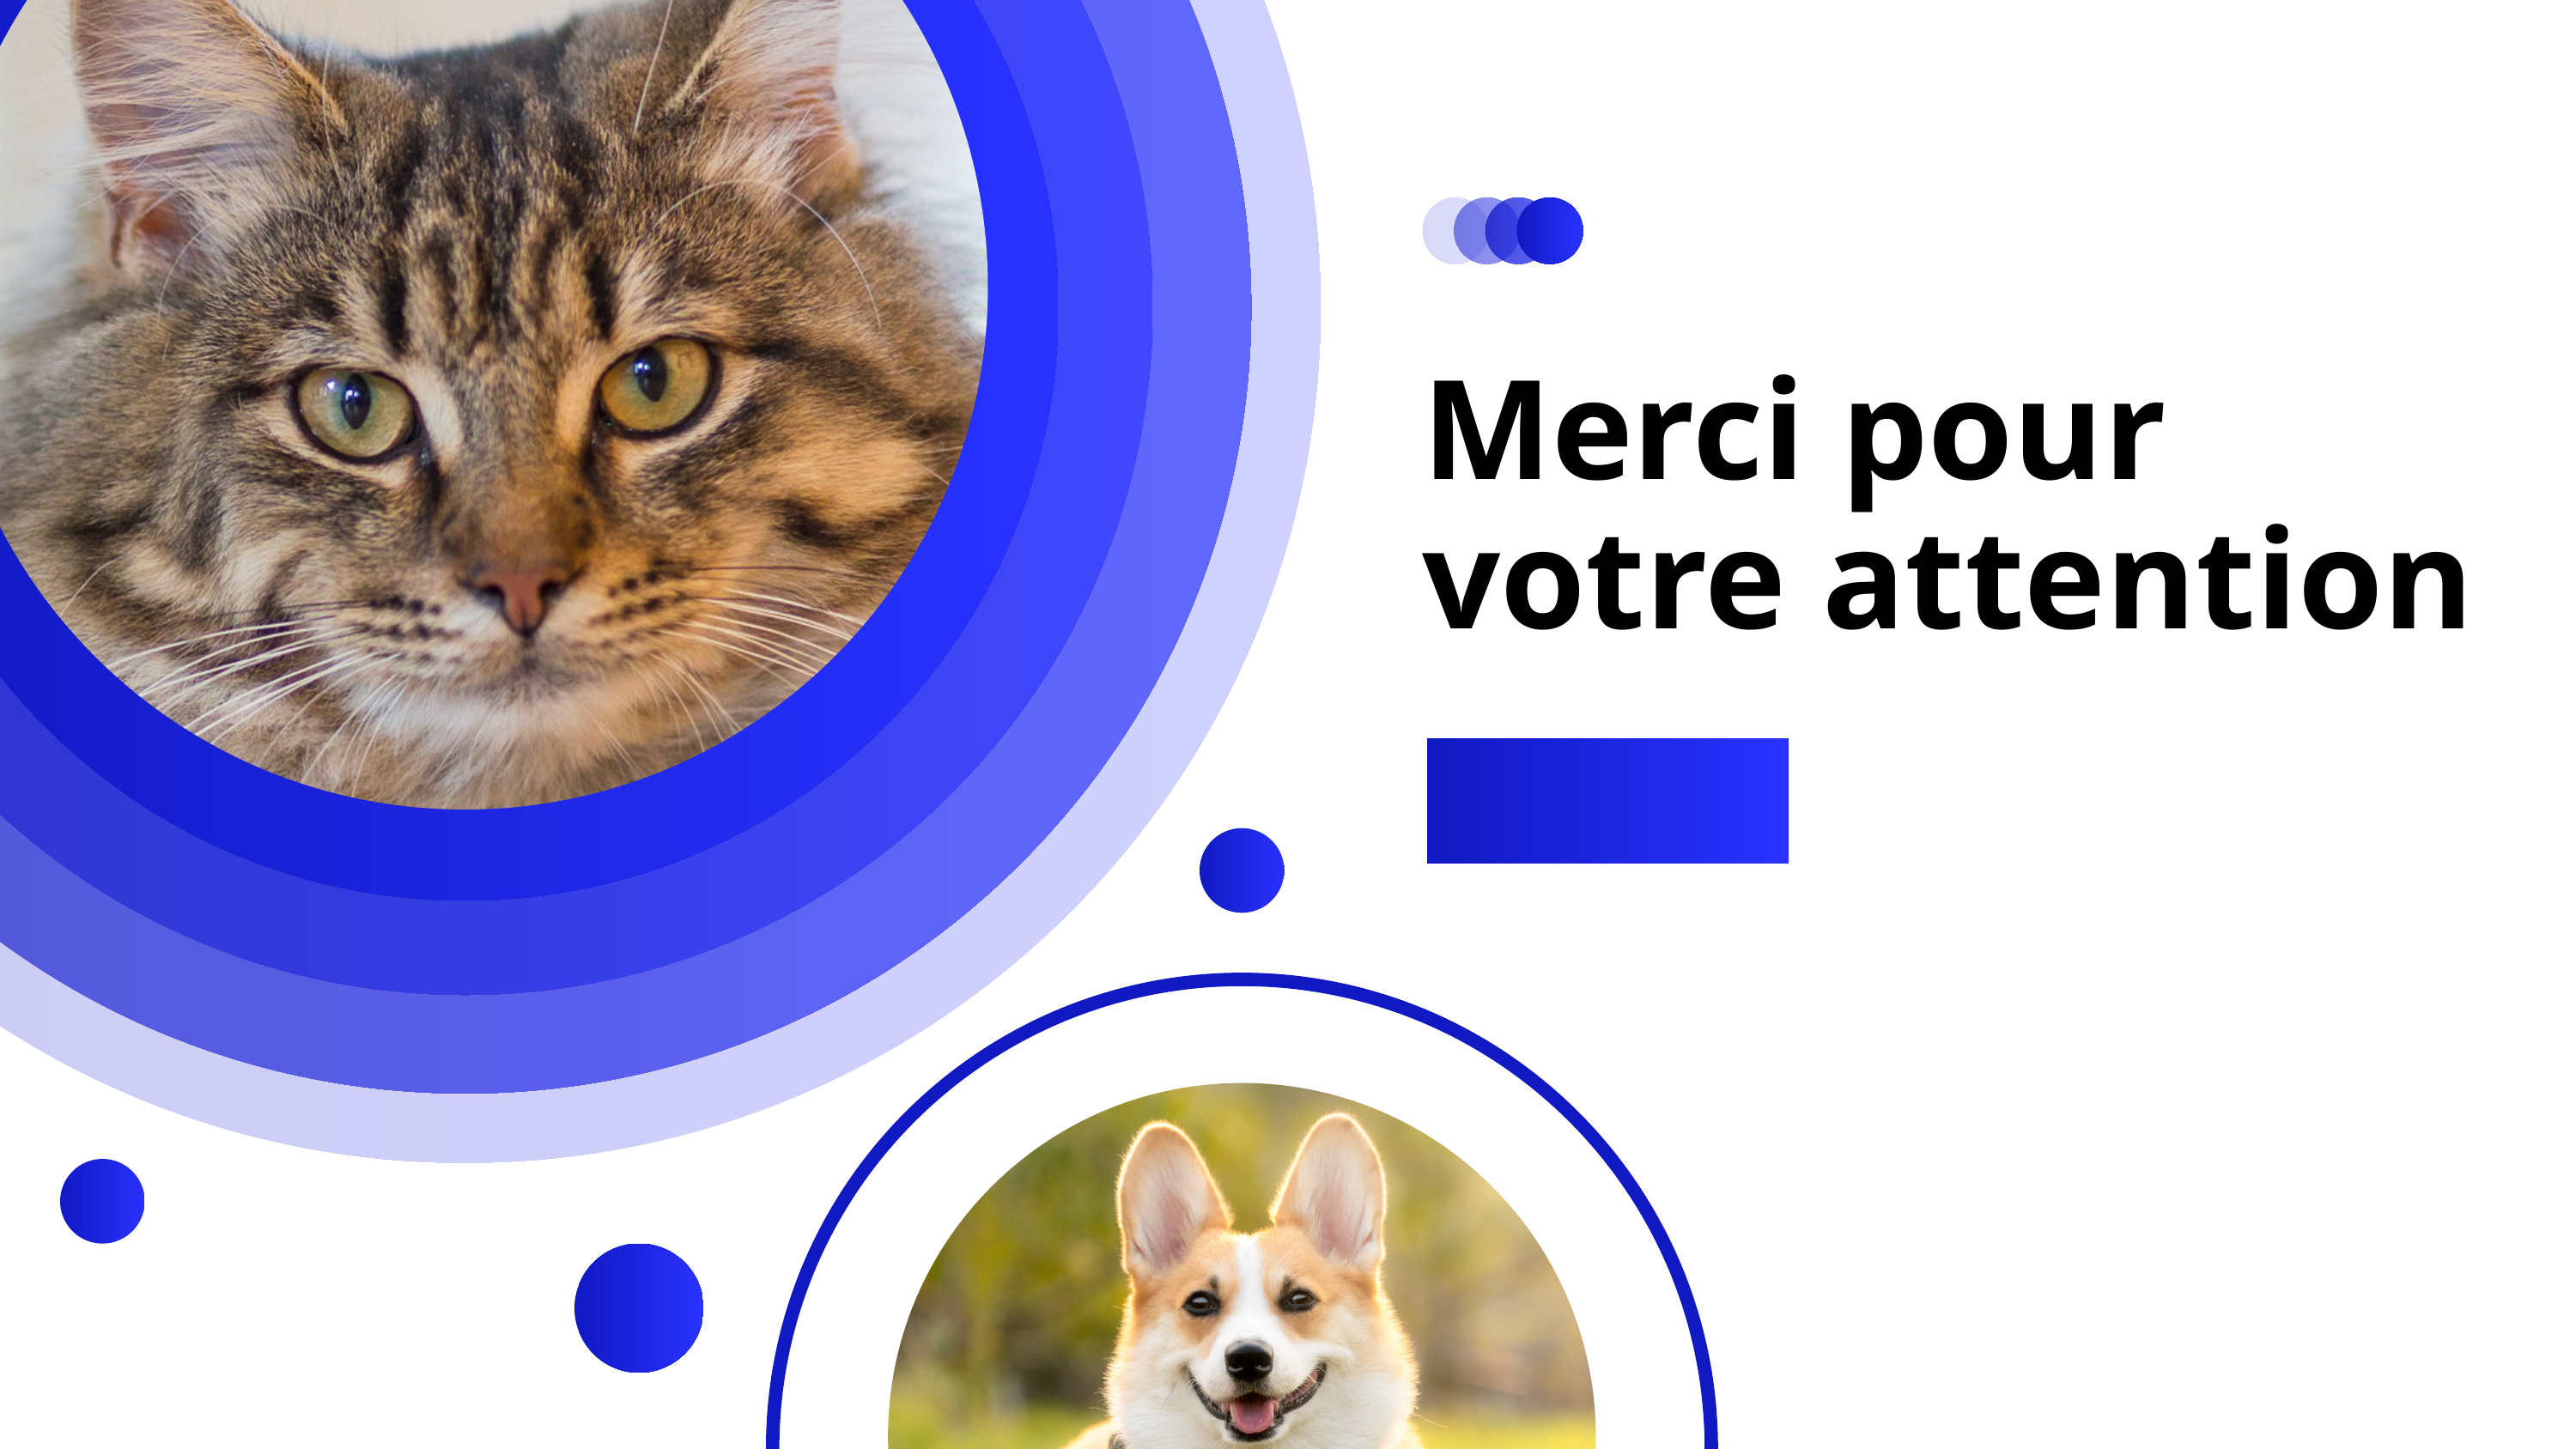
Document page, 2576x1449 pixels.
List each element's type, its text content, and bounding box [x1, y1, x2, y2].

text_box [772, 1170, 883, 1449]
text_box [1199, 828, 1285, 913]
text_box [887, 1082, 1596, 1449]
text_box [1325, 979, 1712, 1449]
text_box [59, 1158, 145, 1244]
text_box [1422, 197, 1583, 264]
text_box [0, 0, 1321, 1163]
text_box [1426, 737, 1789, 864]
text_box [574, 1243, 704, 1373]
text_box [0, 0, 988, 810]
text_box Merci pour votre attention [1422, 358, 2535, 657]
